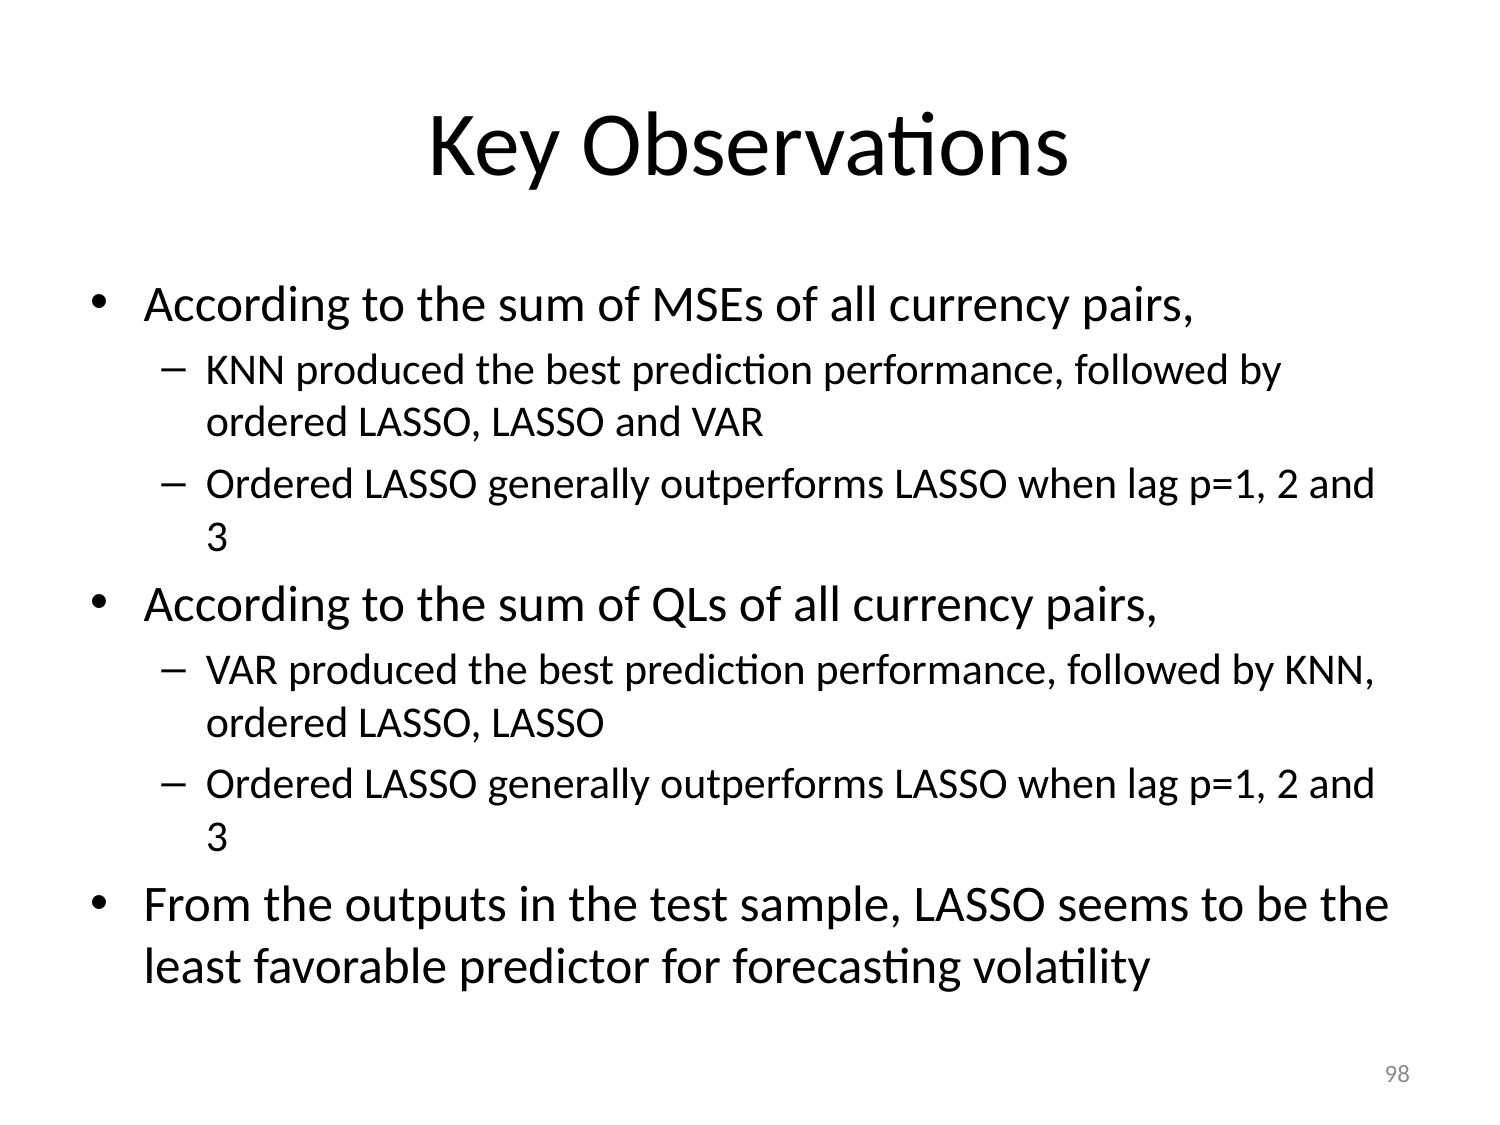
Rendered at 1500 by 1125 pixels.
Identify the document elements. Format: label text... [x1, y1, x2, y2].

list According to the sum of MSEs of all currency pairs, KNN produced the best prediction performance, followed by ordered LASSO, LASSO and VAR Ordered LASSO generally outperforms LASSO when lag p=1, 2 and 3 According to the sum of QLs of all currency pairs, VAR produced the best prediction performance, followed by KNN, ordered LASSO, LASSO Ordered LASSO generally outperforms LASSO when lag p=1, 2 and 3 From the outputs in the test sample, LASSO seems to be the least favorable predictor for forecasting volatility [75, 262, 1425, 1005]
title Key Observations [75, 45, 1425, 233]
slide_number 98 [1074, 1042, 1425, 1103]
